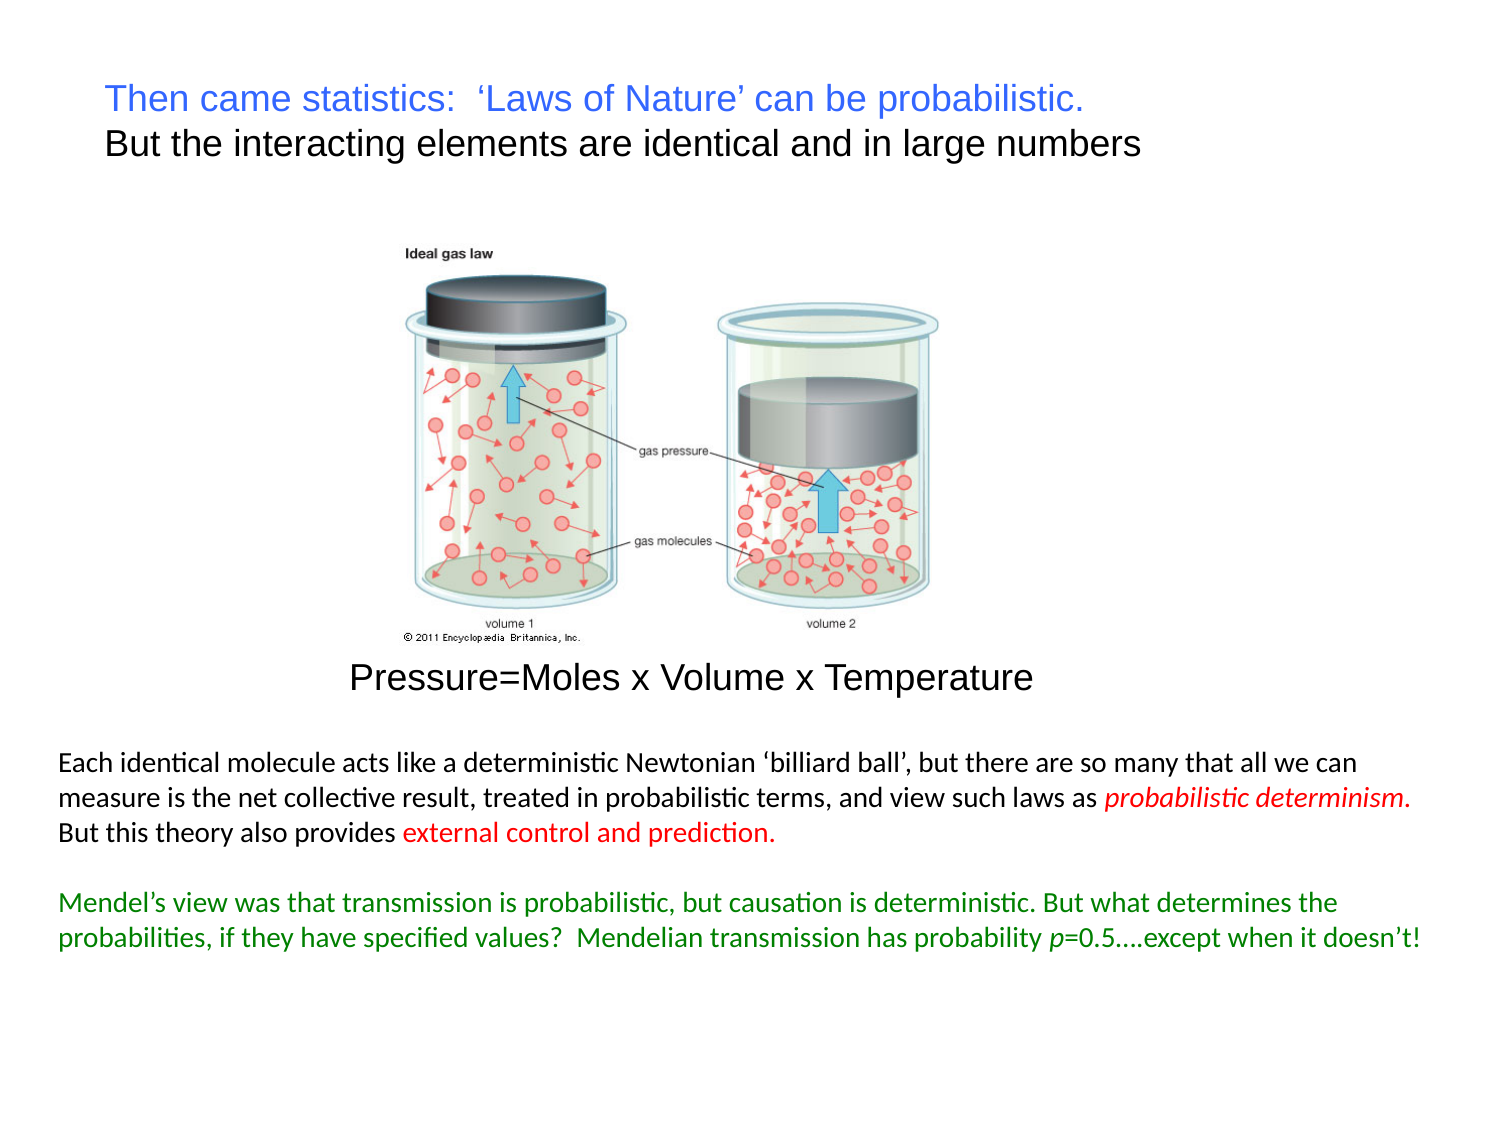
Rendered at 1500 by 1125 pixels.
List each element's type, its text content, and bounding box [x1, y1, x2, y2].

text_box Pressure=Moles x Volume x Temperature [334, 645, 1051, 706]
text_box Then came statistics: ‘Laws of Nature’ can be probabilistic. But the interacting elements are identical and in large numbers [89, 67, 1158, 172]
picture [399, 243, 944, 646]
text_box Each identical molecule acts like a deterministic Newtonian ‘billiard ball’, but there are so many that all we can measure is the net collective result, treated in probabilistic terms, and view such laws as probabilistic determinism. But this theory also provides external control and prediction. Mendel’s view was that transmission is probabilistic, but causation is deterministic. But what determines the probabilities, if they have specified values? Mendelian transmission has probability p=0.5….except when it doesn’t! [43, 736, 1470, 996]
